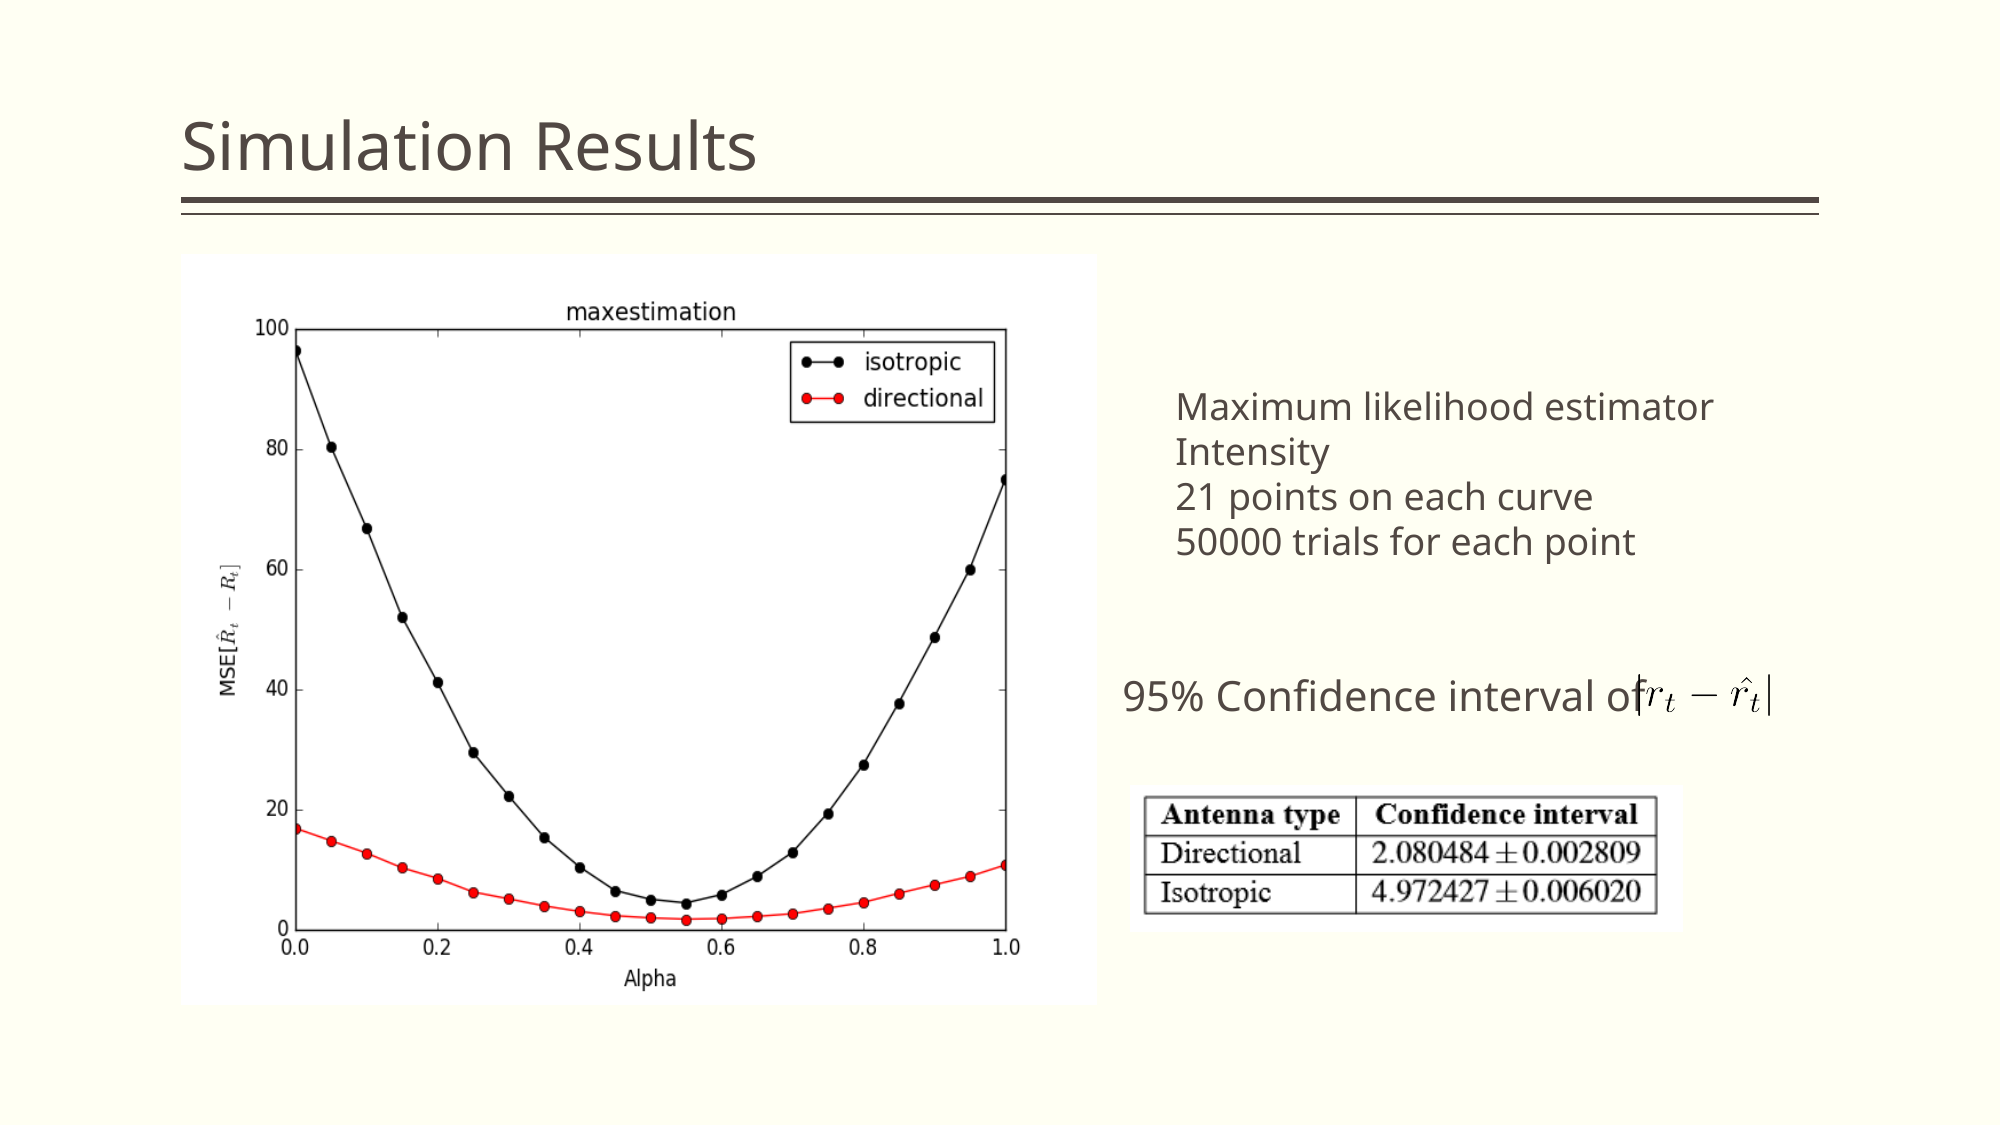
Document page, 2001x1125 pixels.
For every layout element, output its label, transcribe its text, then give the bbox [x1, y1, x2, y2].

picture [181, 254, 1097, 1005]
picture [1130, 785, 1683, 932]
text_box 95% Confidence interval of [1107, 662, 1770, 727]
title Simulation Results [181, 12, 1819, 193]
picture [1638, 674, 1770, 716]
